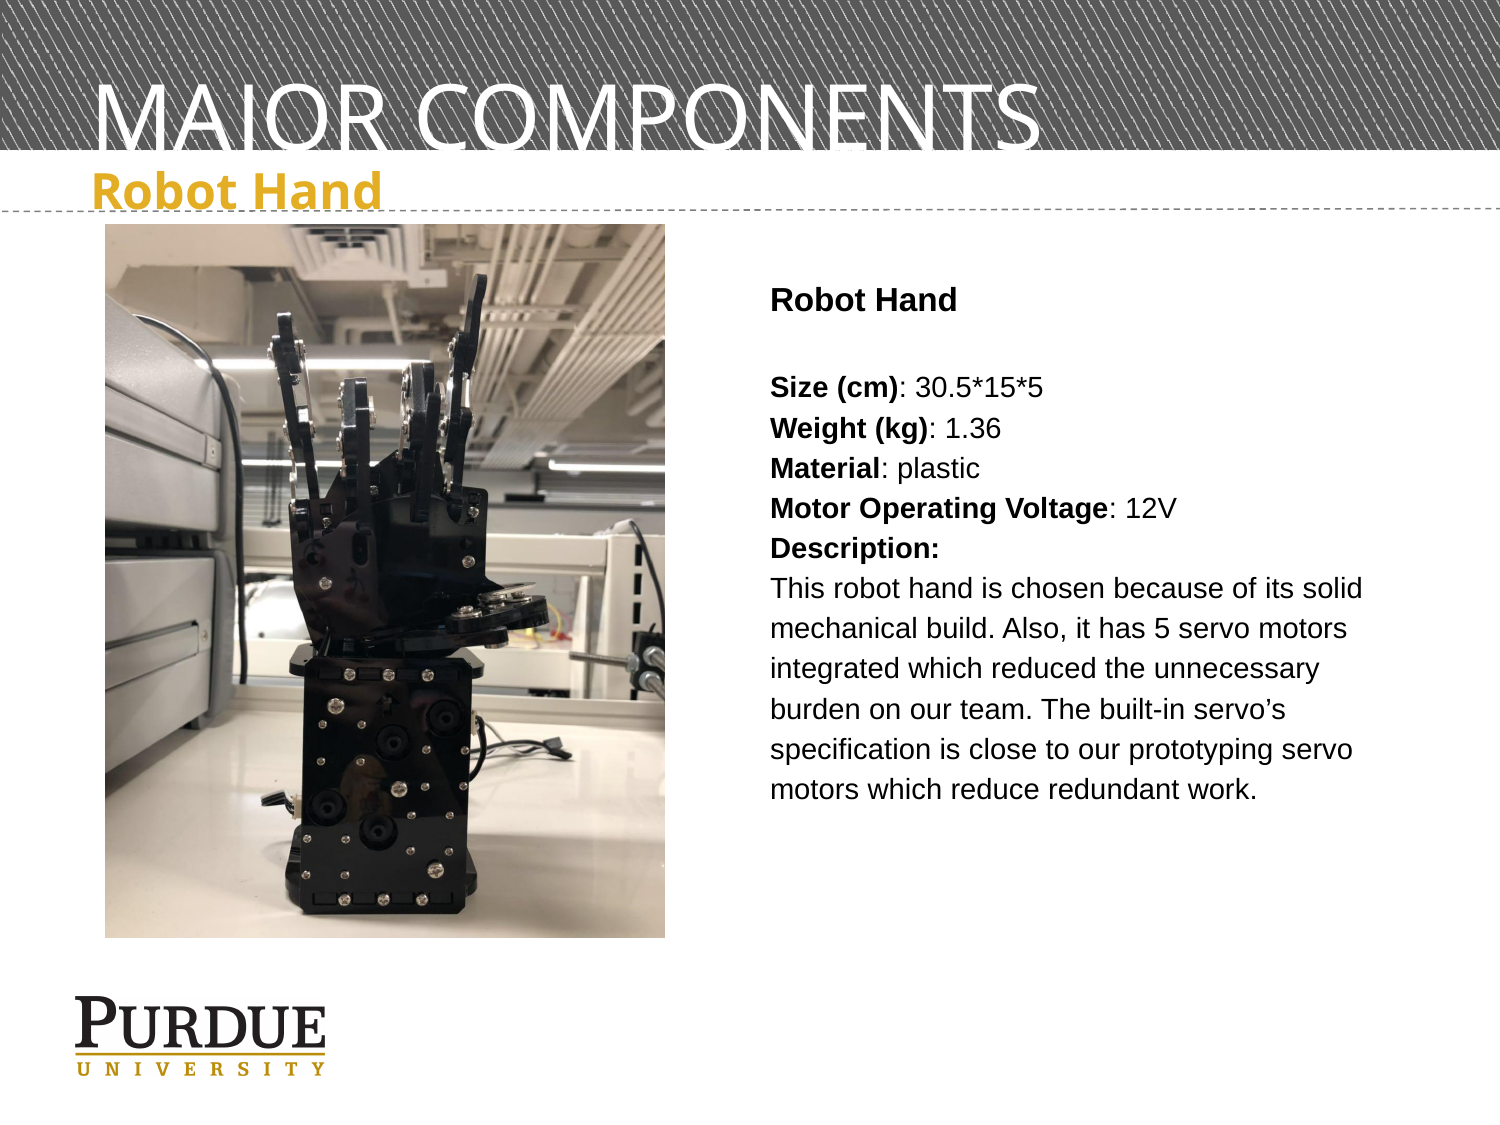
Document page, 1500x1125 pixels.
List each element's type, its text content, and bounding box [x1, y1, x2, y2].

list Robot Hand [75, 151, 1425, 225]
picture [2, 0, 1500, 151]
list Robot Hand Size (cm): 30.5*15*5 Weight (kg): 1.36 Material: plastic Motor Operating Voltage: 12V Description: This robot hand is chosen because of its solid mechanical build. Also, it has 5 servo motors integrated which reduced the unnecessary burden on our team. The built-in servo’s specification is close to our prototyping servo motors which reduce redundant work. [755, 225, 1425, 908]
picture [75, 996, 325, 1076]
title MAJOR COMPONENTS [75, 51, 1427, 175]
picture [104, 224, 665, 938]
